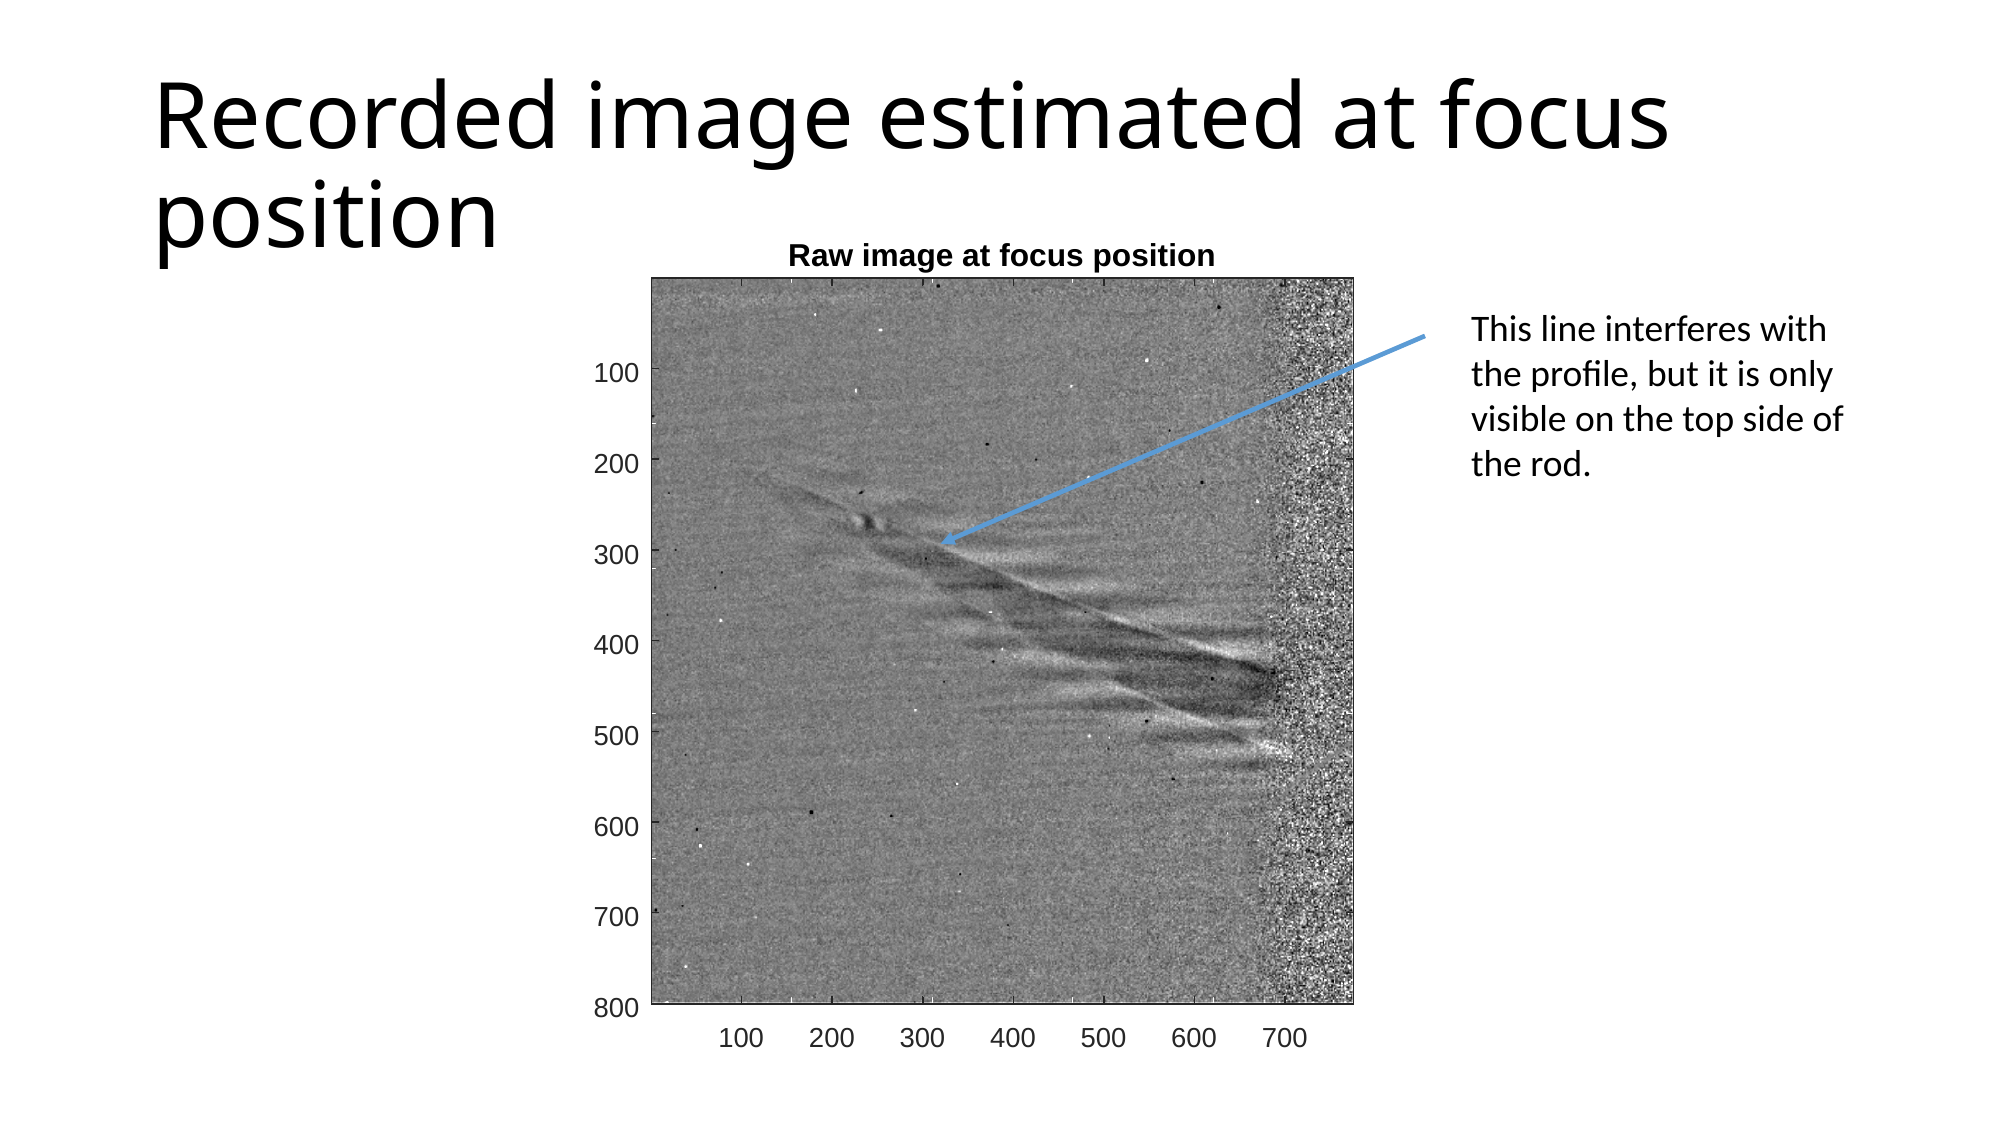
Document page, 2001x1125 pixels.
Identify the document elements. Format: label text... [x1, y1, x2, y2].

text_box This line interferes with the profile, but it is only visible on the top side of the rod. [1571, 296, 1875, 492]
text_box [940, 335, 1425, 544]
title Recorded image estimated at focus position [137, 59, 1863, 278]
picture [389, 212, 1571, 1100]
